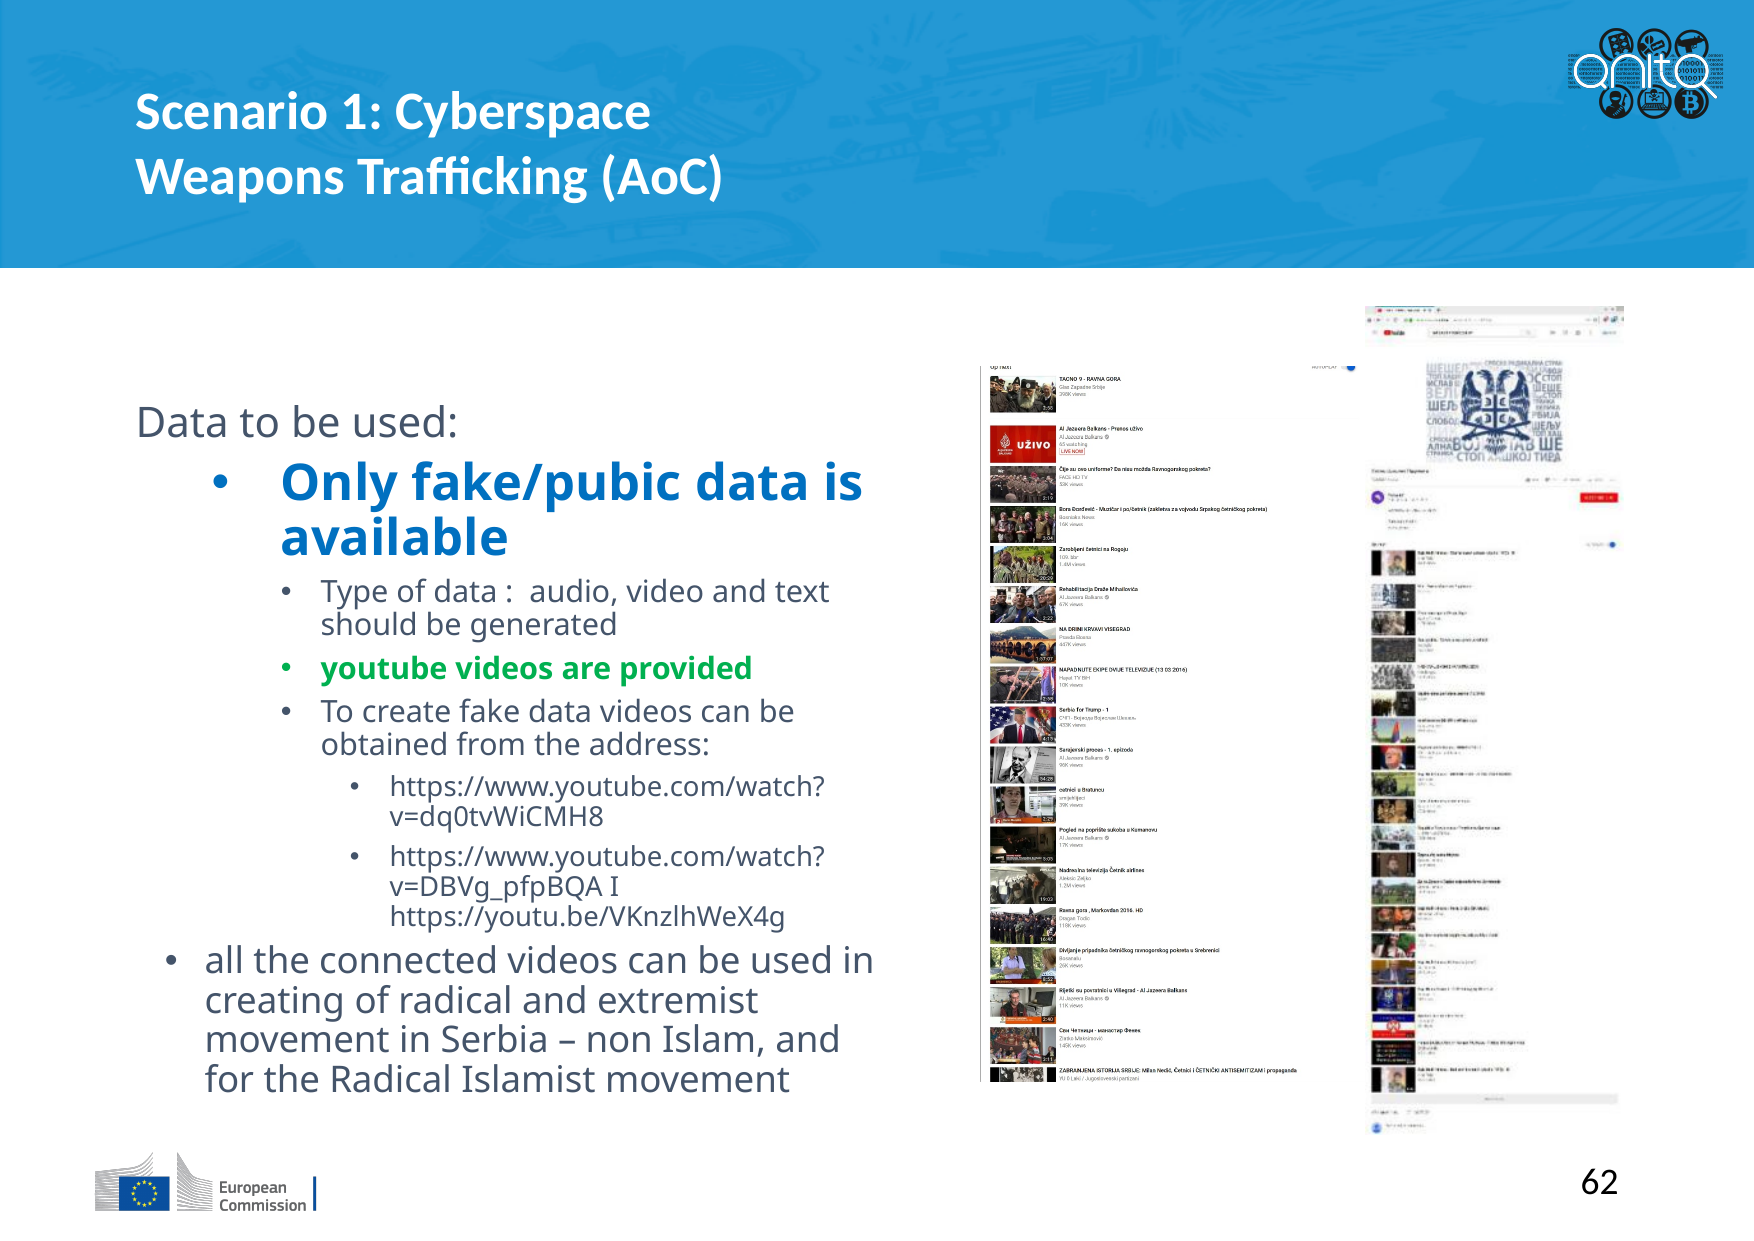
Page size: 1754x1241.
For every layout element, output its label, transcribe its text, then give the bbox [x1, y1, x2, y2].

list Data to be used: Only fake/pubic data is available Type of data : audio, video and text should be generated youtube videos are provided To create fake data videos can be obtained from the address: https://www.youtube.com/watch?v=dq0tvWiCMH8 https://www.youtube.com/watch?v=DBVg_pfpBQA I https://youtu.be/VKnzlhWeX4g all the connected videos can be used in creating of radical and extremist movement in Serbia – non Islam, and for the Radical Islamist movement [120, 388, 899, 1108]
slide_number 62 [1366, 1149, 1634, 1216]
picture [978, 306, 1624, 1241]
picture [87, 1145, 323, 1216]
list Scenario 1: Cyberspace Weapons Trafficking (AoC) [120, 68, 869, 244]
picture [0, 0, 1754, 268]
